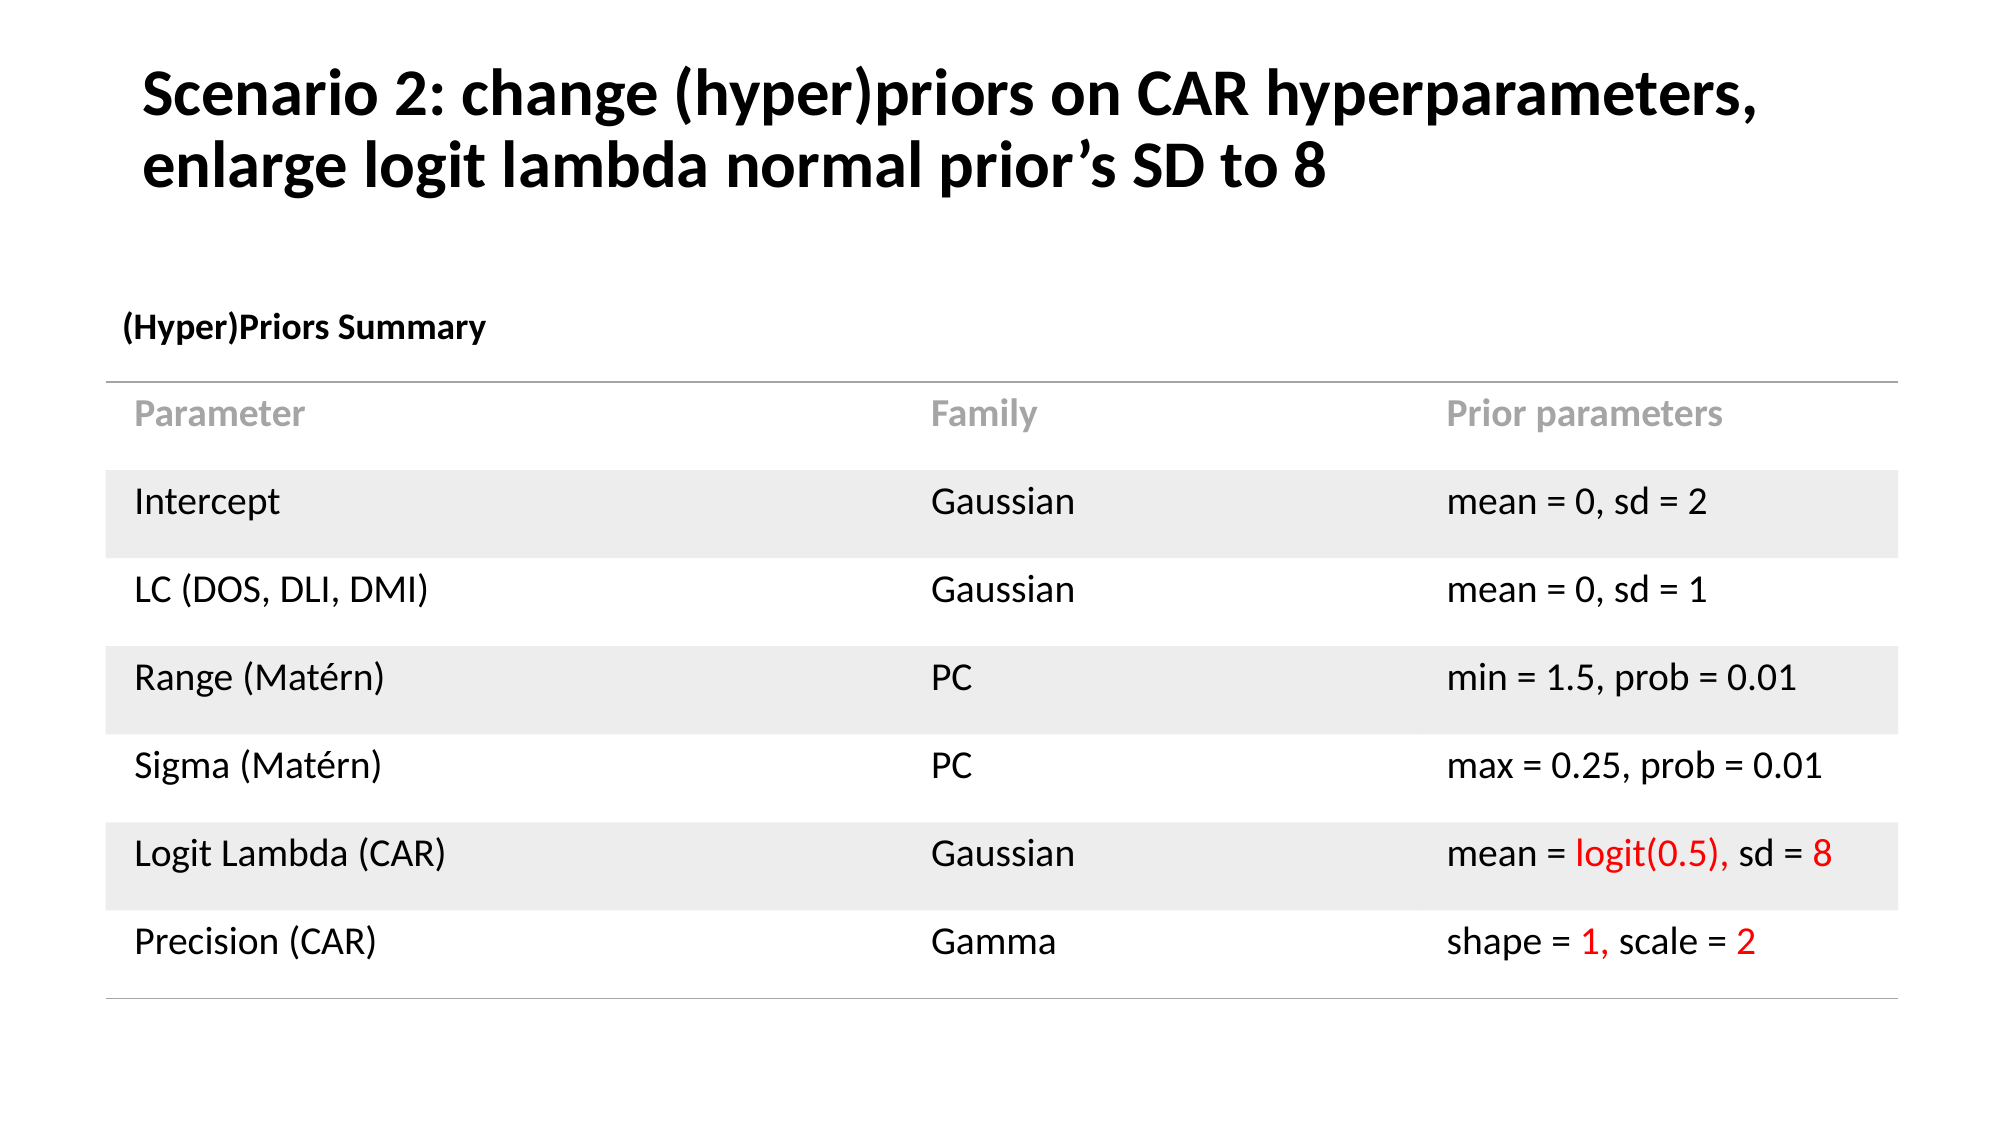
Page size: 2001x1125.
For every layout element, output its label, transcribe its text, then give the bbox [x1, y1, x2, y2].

table_cell Range (Matérn) [106, 646, 902, 734]
table_cell min = 1.5, prob = 0.01 [1418, 646, 1898, 734]
table_cell mean = 0, sd = 2 [1418, 470, 1898, 558]
table_cell mean = logit(0.5), sd = 8 [1418, 822, 1898, 910]
table_cell Precision (CAR) [106, 910, 902, 998]
table_cell LC (DOS, DLI, DMI) [106, 558, 902, 646]
table_cell mean = 0, sd = 1 [1418, 558, 1898, 646]
table_cell shape = 1, scale = 2 [1418, 910, 1898, 998]
table_header Parameter [106, 383, 902, 470]
table_cell Gaussian [902, 470, 1418, 558]
table_cell PC [902, 646, 1418, 734]
table_header Family [902, 383, 1418, 470]
table_cell PC [902, 734, 1418, 822]
title Scenario 2: change (hyper)priors on CAR hyperparameters, enlarge logit lambda normal prior’s SD to 8 [127, 49, 1853, 210]
table_cell max = 0.25, prob = 0.01 [1418, 734, 1898, 822]
table_cell Gaussian [902, 558, 1418, 646]
table_cell Sigma (Matérn) [106, 734, 902, 822]
table_cell Logit Lambda (CAR) [106, 822, 902, 910]
text_box (Hyper)Priors Summary [107, 294, 502, 355]
table_header Prior parameters [1418, 383, 1898, 470]
table_cell Gamma [902, 910, 1418, 998]
table_cell Intercept [106, 470, 902, 558]
table_cell Gaussian [902, 822, 1418, 910]
